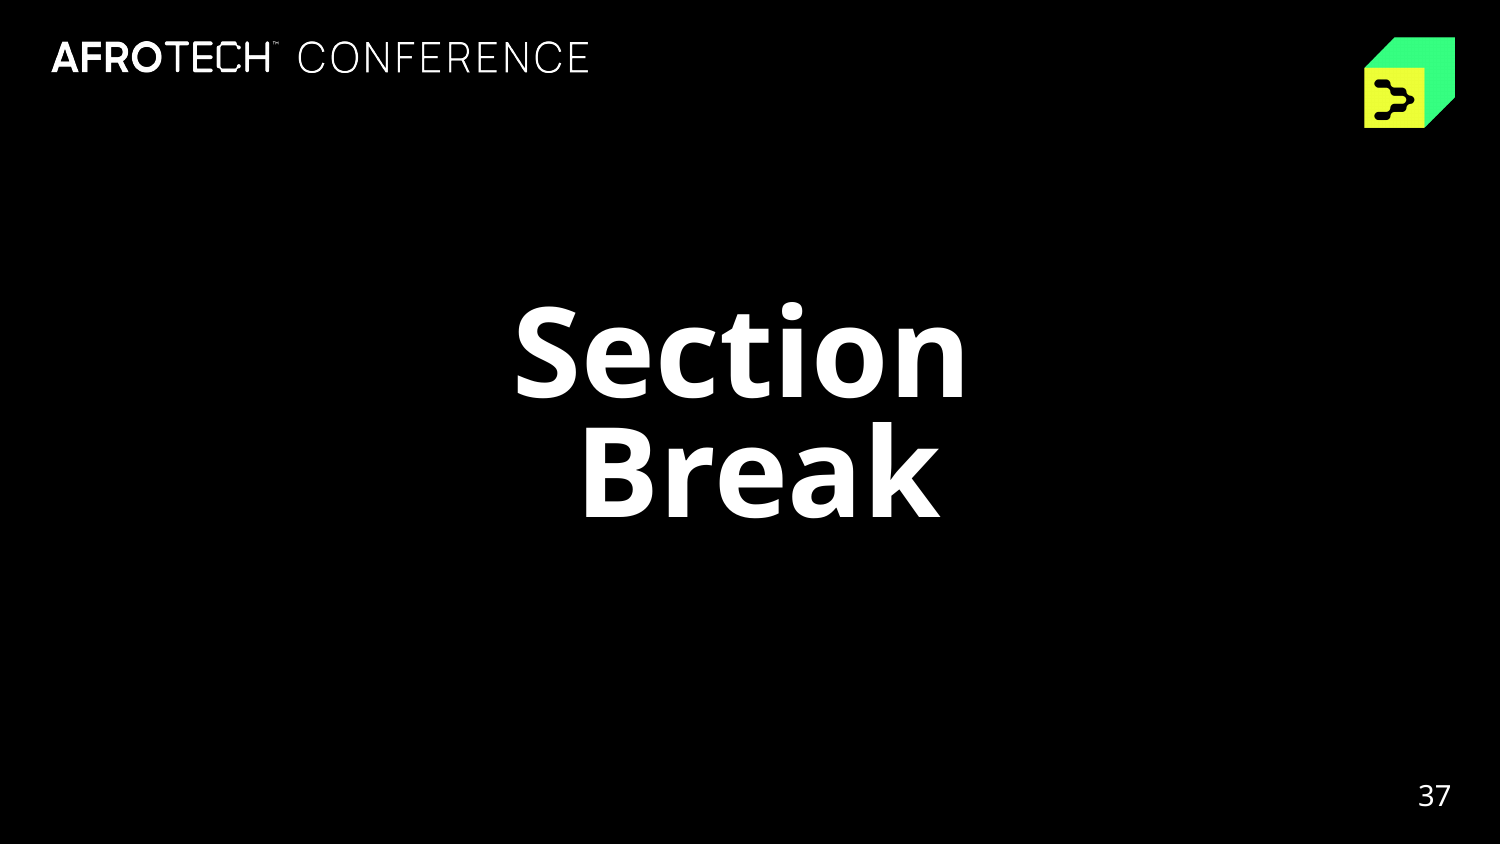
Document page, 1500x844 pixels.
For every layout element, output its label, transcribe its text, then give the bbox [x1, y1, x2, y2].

picture [51, 41, 588, 73]
slide_number 37 [1389, 764, 1480, 830]
text_box Section Break [150, 268, 1366, 576]
picture [1364, 37, 1455, 128]
